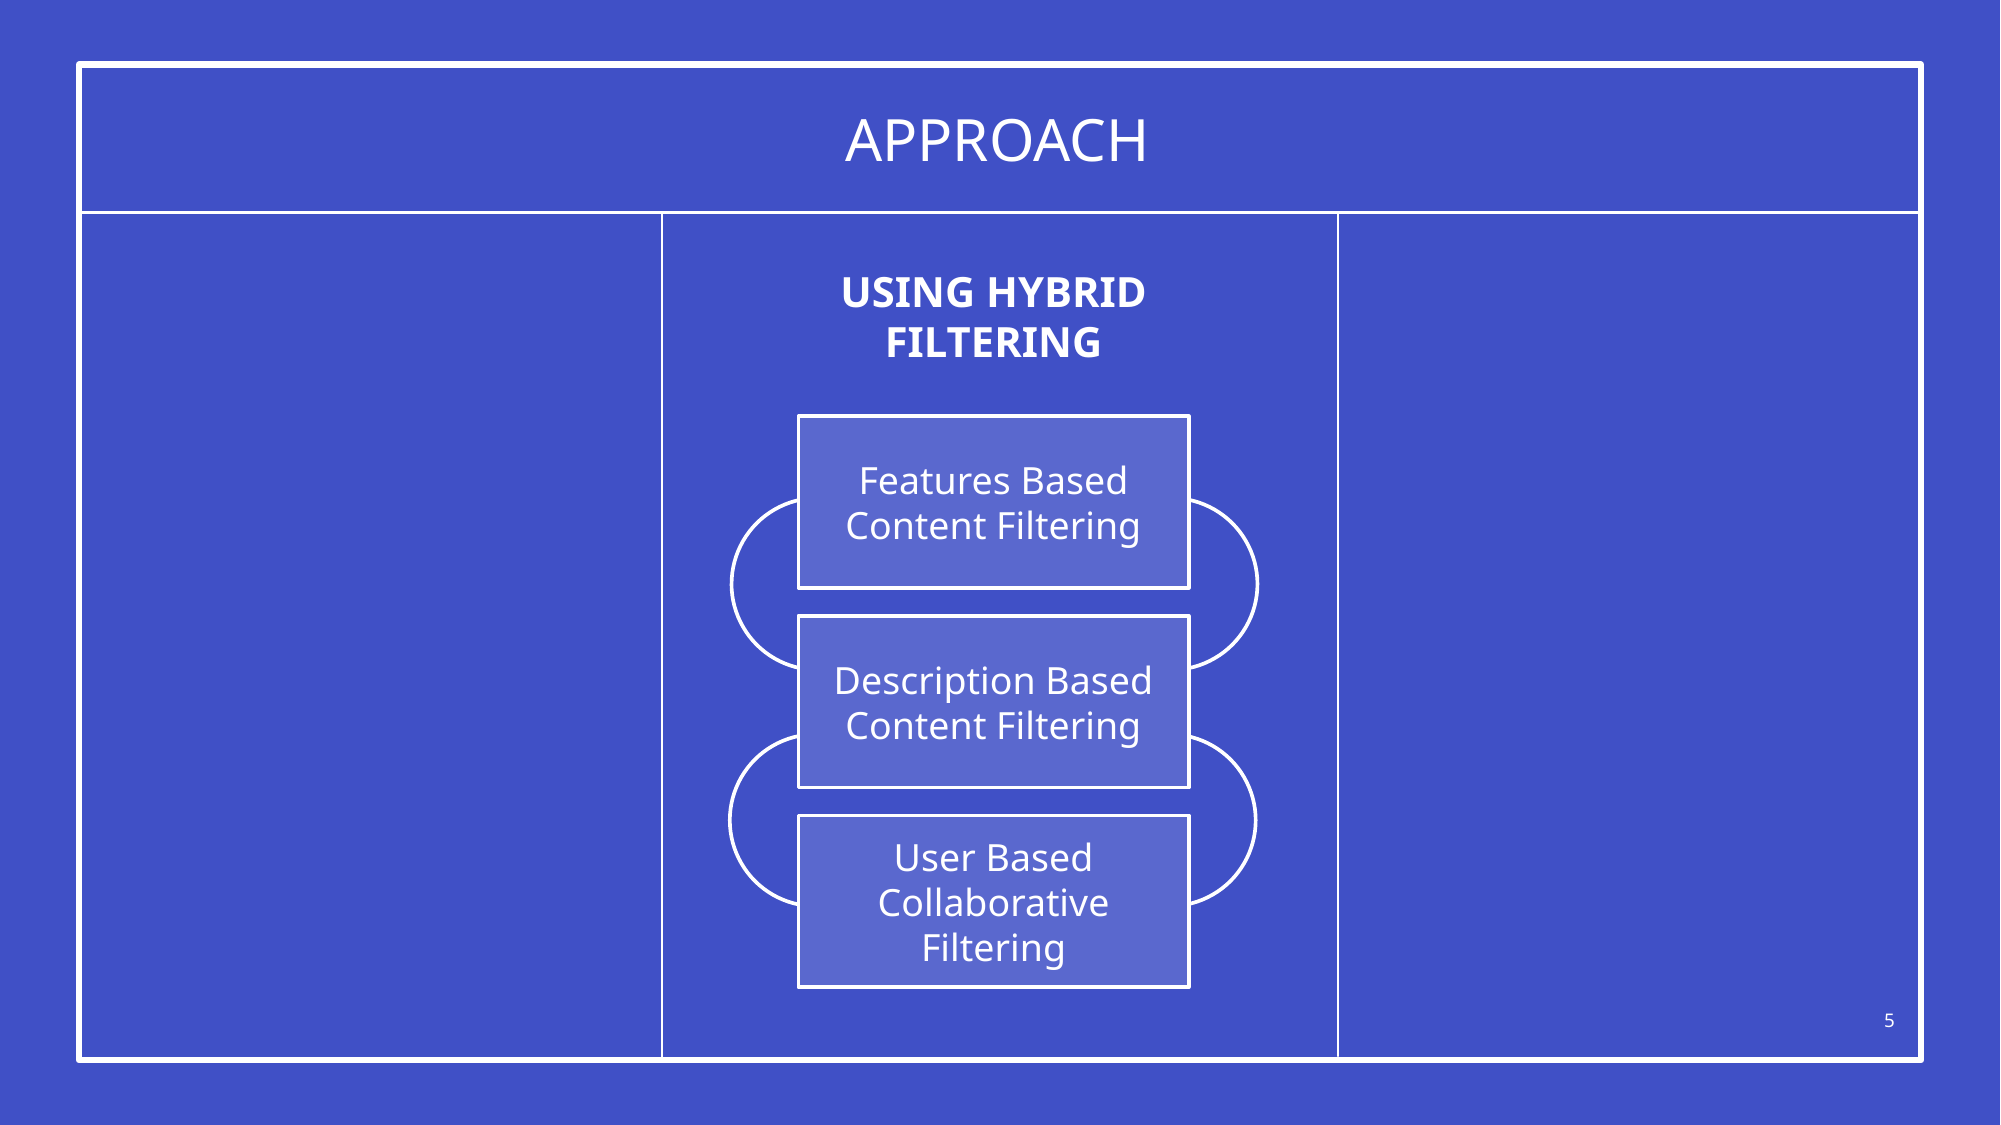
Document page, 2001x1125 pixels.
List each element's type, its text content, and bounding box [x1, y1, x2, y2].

slide_number 5 [1832, 999, 1910, 1045]
list Description Based Content Filtering [797, 614, 1191, 789]
list User Based Collaborative Filtering [797, 814, 1191, 989]
title Approach [79, 69, 1915, 207]
list Features Based Content Filtering [797, 414, 1191, 590]
list Using hybrid filtering [729, 228, 1258, 404]
